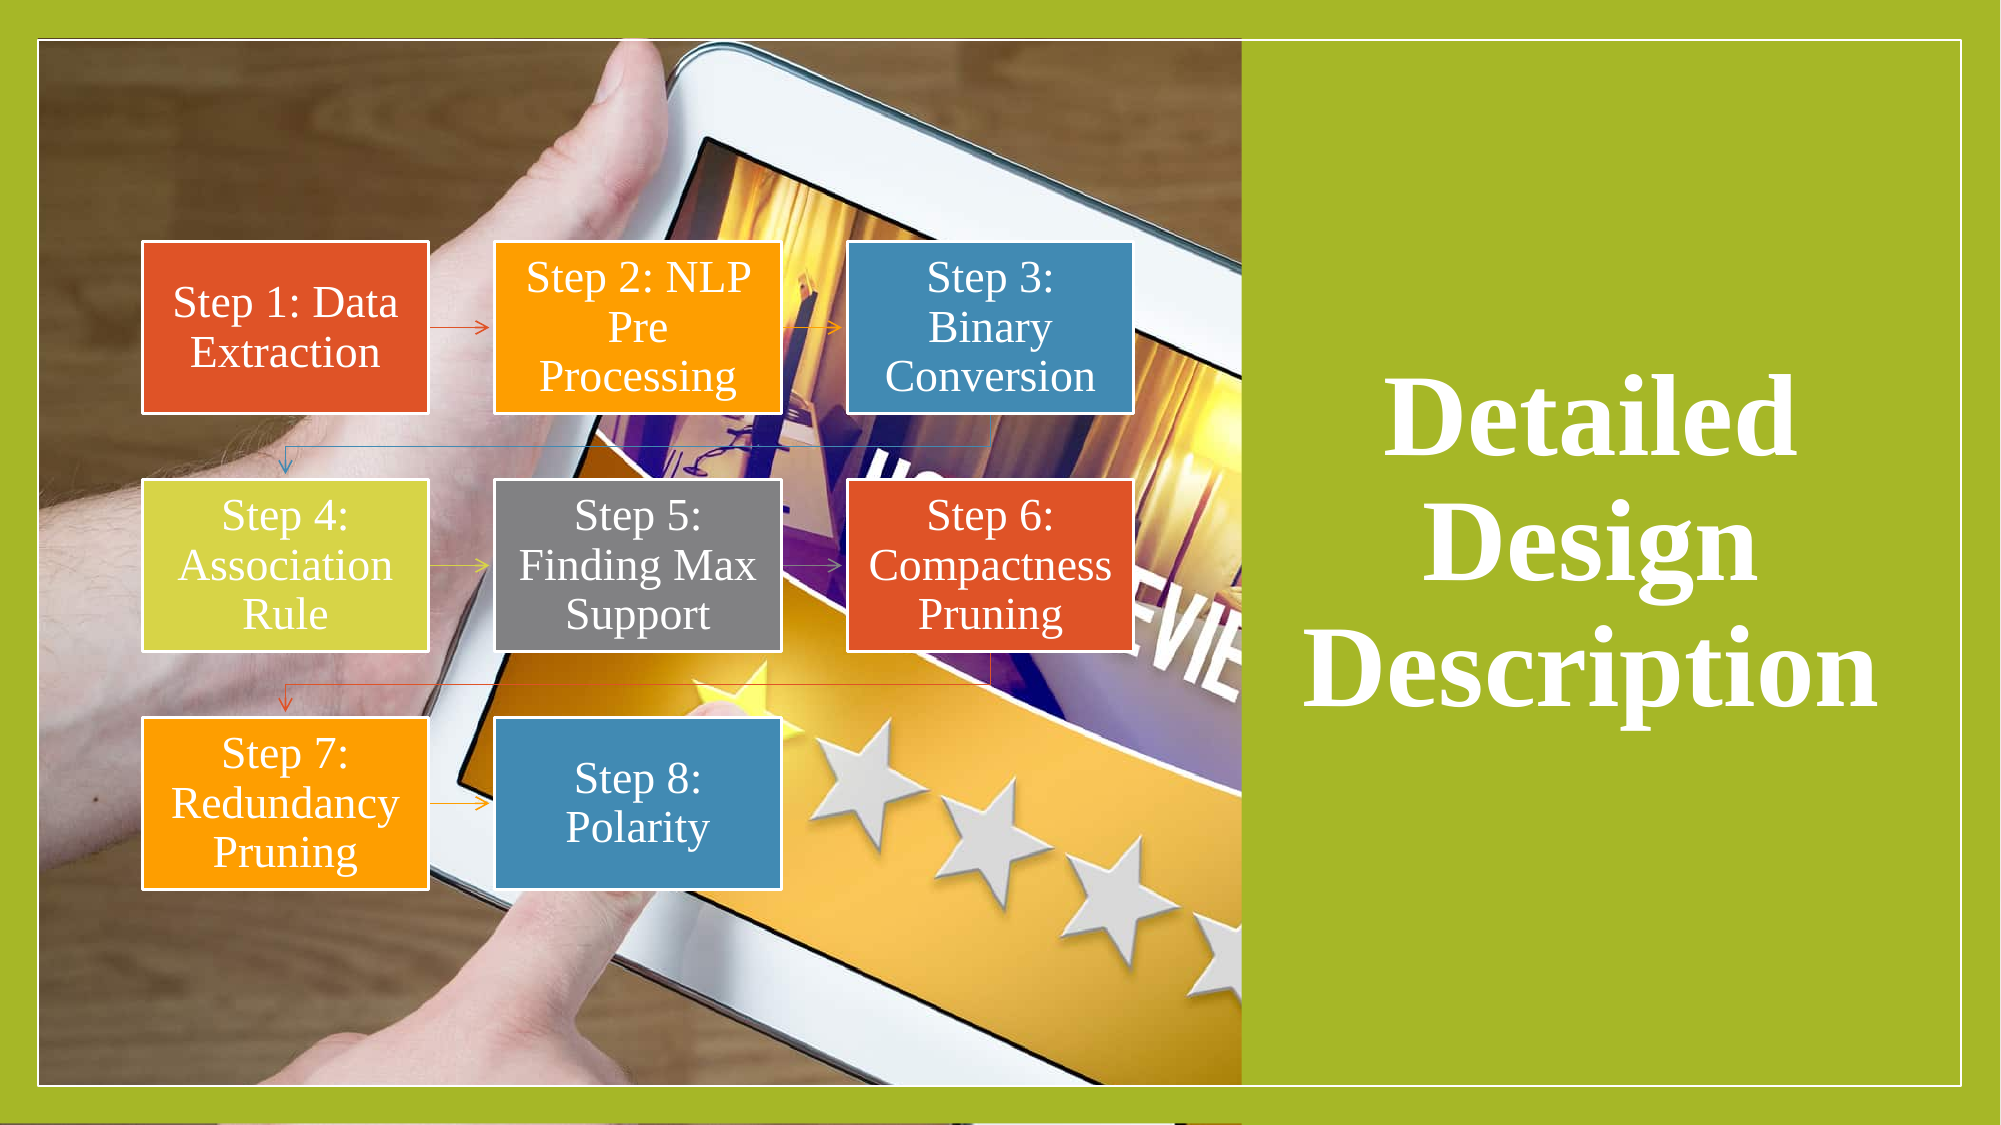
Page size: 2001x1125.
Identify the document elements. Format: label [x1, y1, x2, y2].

text_box [36, 38, 1963, 1088]
text_box [0, 0, 1240, 1125]
text_box [1240, 0, 2000, 1125]
list [141, 144, 1135, 987]
